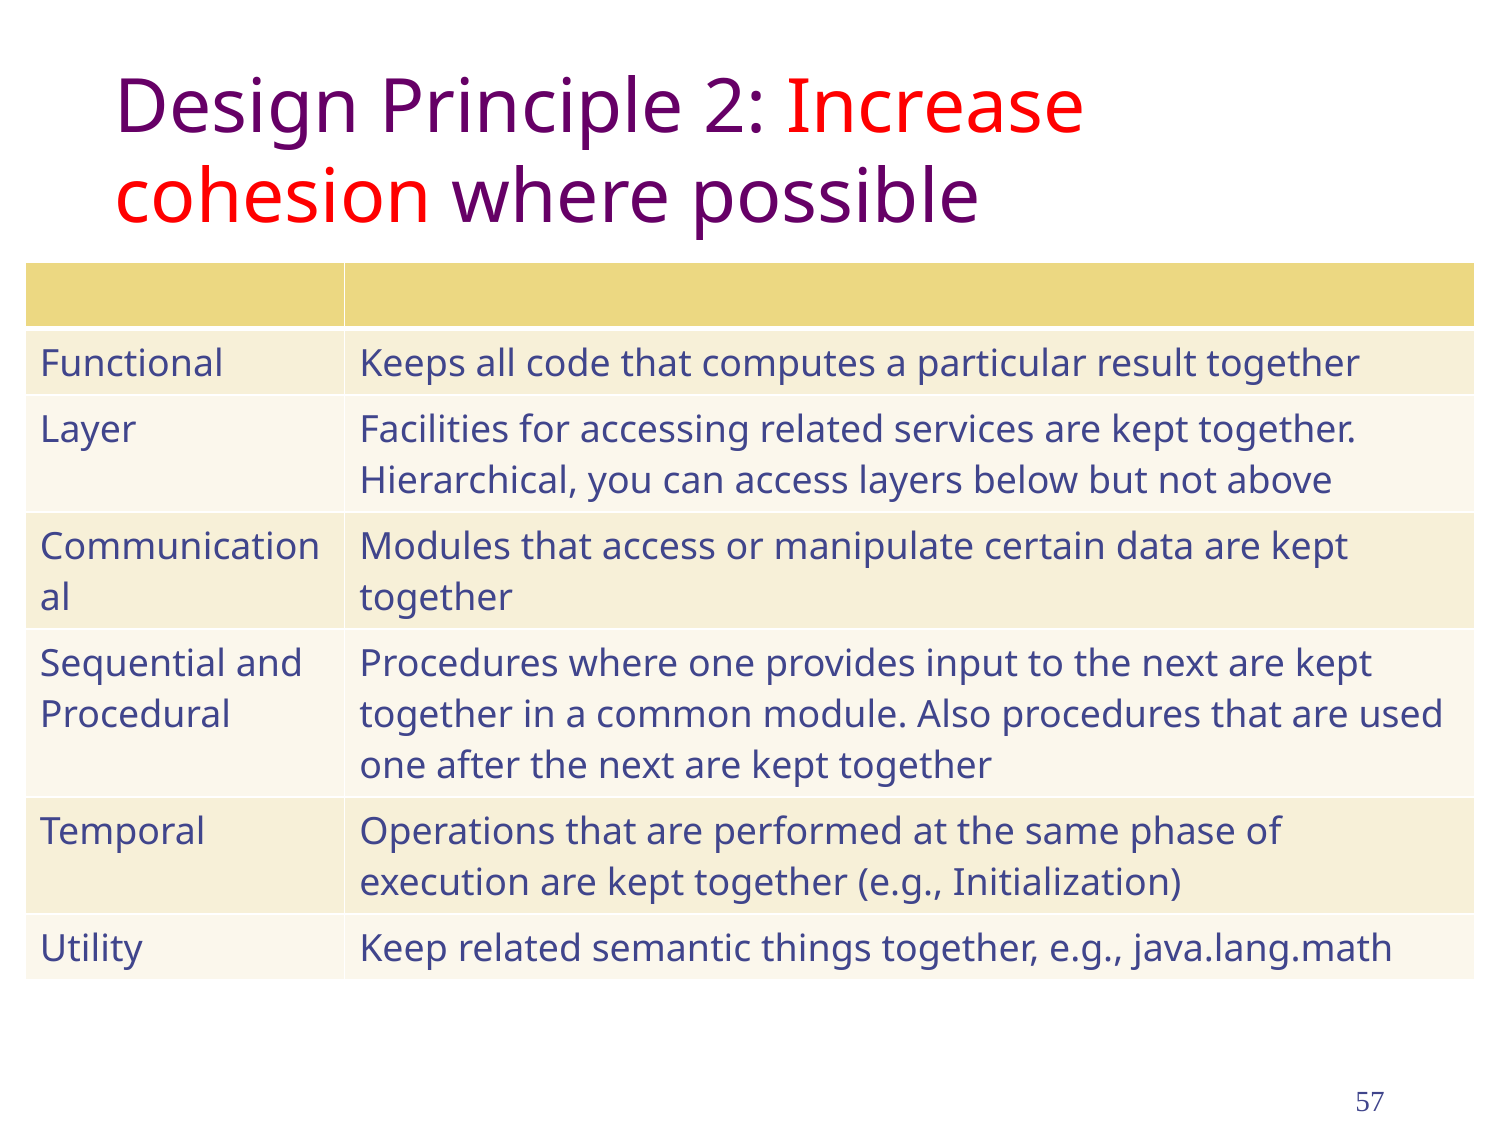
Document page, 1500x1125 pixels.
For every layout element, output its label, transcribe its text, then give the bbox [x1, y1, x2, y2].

table_cell Keeps all code that computes a particular result together [345, 331, 1474, 394]
table_cell Temporal [26, 798, 344, 913]
table_cell Keep related semantic things together, e.g., java.lang.math [345, 915, 1474, 979]
table_cell Operations that are performed at the same phase of execution are kept together (e.g., Initialization) [345, 798, 1474, 913]
table_cell Layer [26, 396, 344, 511]
table_cell Functional [26, 331, 344, 394]
table_header [26, 263, 344, 326]
table_cell Sequential and Procedural [26, 630, 344, 796]
table_cell Modules that access or manipulate certain data are kept together [345, 513, 1474, 628]
title Design Principle 2: Increase cohesion where possible [99, 50, 1375, 238]
table_header [345, 263, 1474, 326]
slide_number 57 [1325, 1050, 1400, 1125]
table_cell Procedures where one provides input to the next are kept together in a common module. Also procedures that are used one after the next are kept together [345, 630, 1474, 796]
table_cell Communicational [26, 513, 344, 628]
table_cell Facilities for accessing related services are kept together. Hierarchical, you can access layers below but not above [345, 396, 1474, 511]
table_cell Utility [26, 915, 344, 979]
